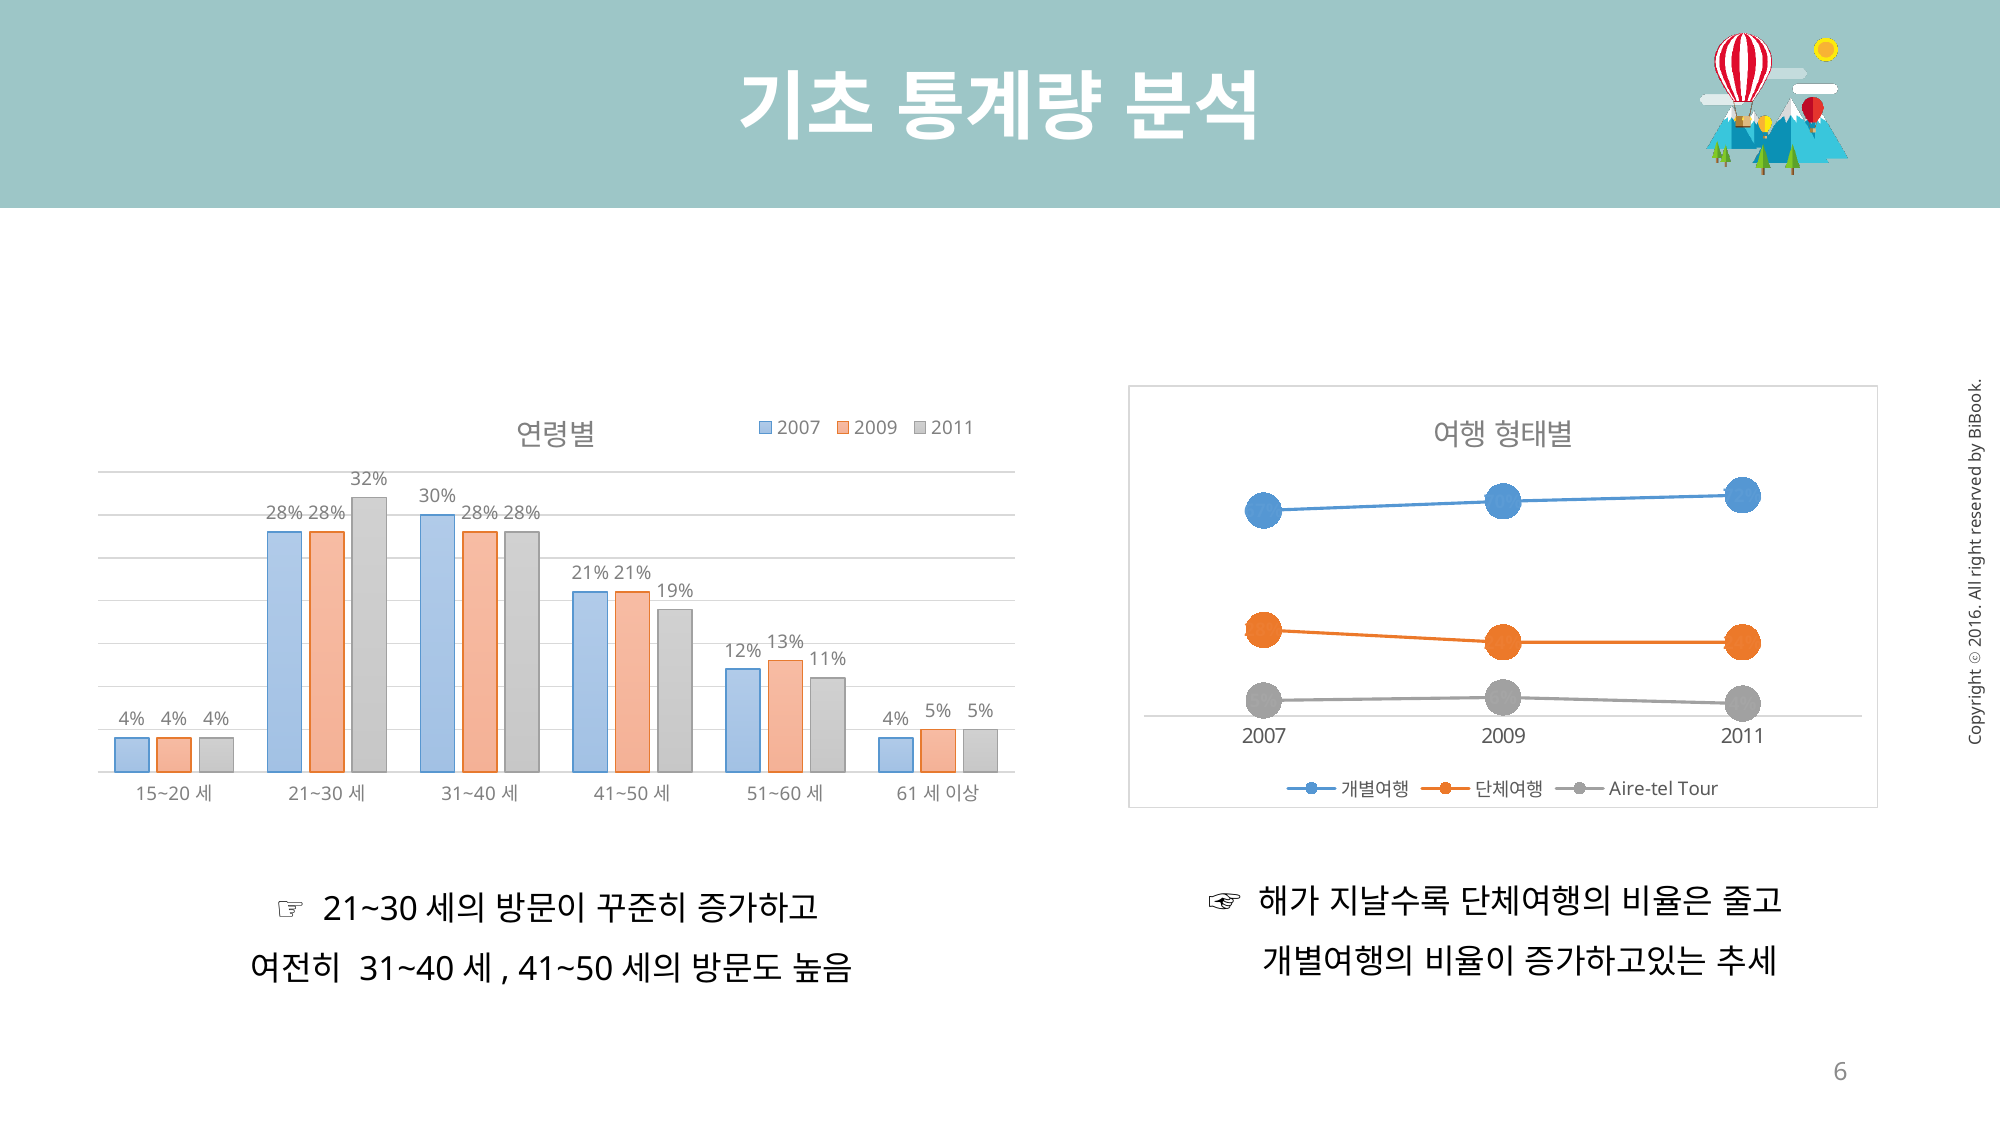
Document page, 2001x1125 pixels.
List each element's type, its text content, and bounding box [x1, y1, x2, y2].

text_box Copyright ⓒ 2016. All right reserved by BiBook. [1956, 364, 1992, 761]
chart [78, 385, 1034, 866]
text_box ☞ 21~30세의 방문이 꾸준히 증가하고 여전히 31~40세, 41~50세의 방문도 높음 [235, 866, 869, 995]
text_box ☞ 해가 지날수록 단체여행의 비율은 줄고 개별여행의 비율이 증가하고있는 추세 [1193, 852, 1809, 988]
slide_number 6 [1412, 1042, 1863, 1103]
picture [1700, 32, 1848, 175]
chart [1128, 385, 1879, 809]
text_box 기초 통계량 분석 [0, 0, 2000, 209]
